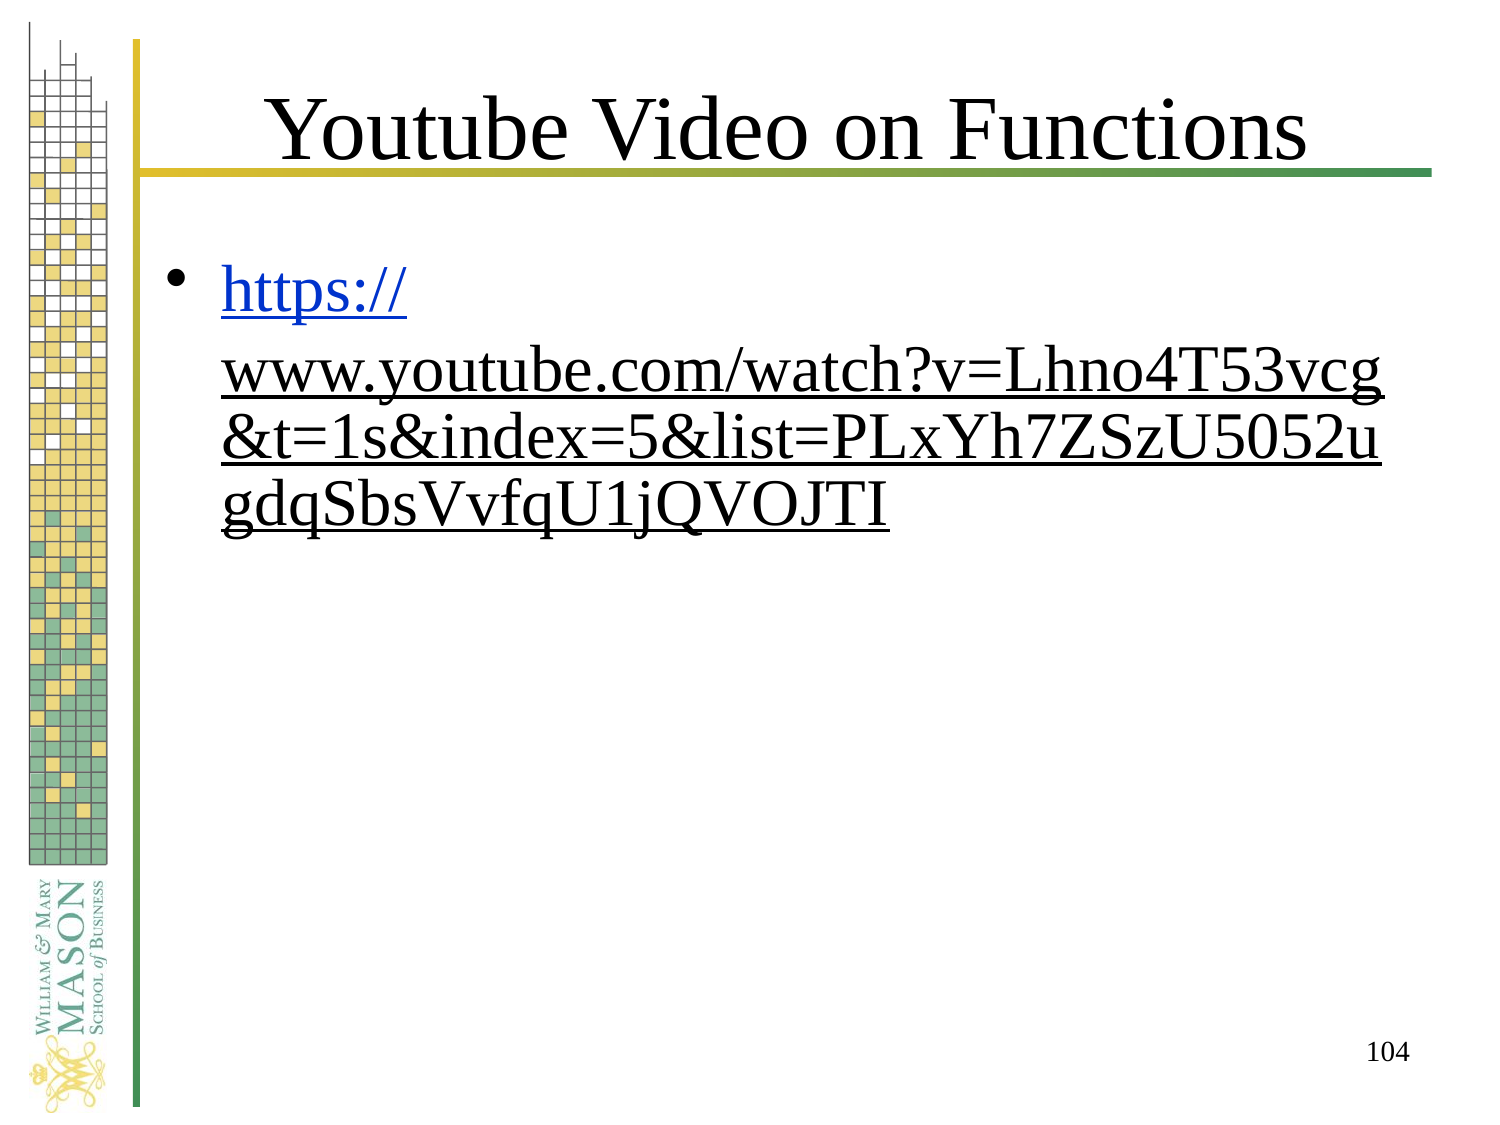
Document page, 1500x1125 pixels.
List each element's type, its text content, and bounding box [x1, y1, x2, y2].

slide_number 104 [1048, 1024, 1426, 1103]
title Youtube Video on Functions [150, 45, 1425, 200]
title Boolean Statements [29, 879, 107, 1113]
list https://www.youtube.com/watch?v=Lhno4T53vcg&t=1s&index=5&list=PLxYh7ZSzU5052ugdqSbsVvfqU1jQVOJTI [150, 237, 1425, 1005]
